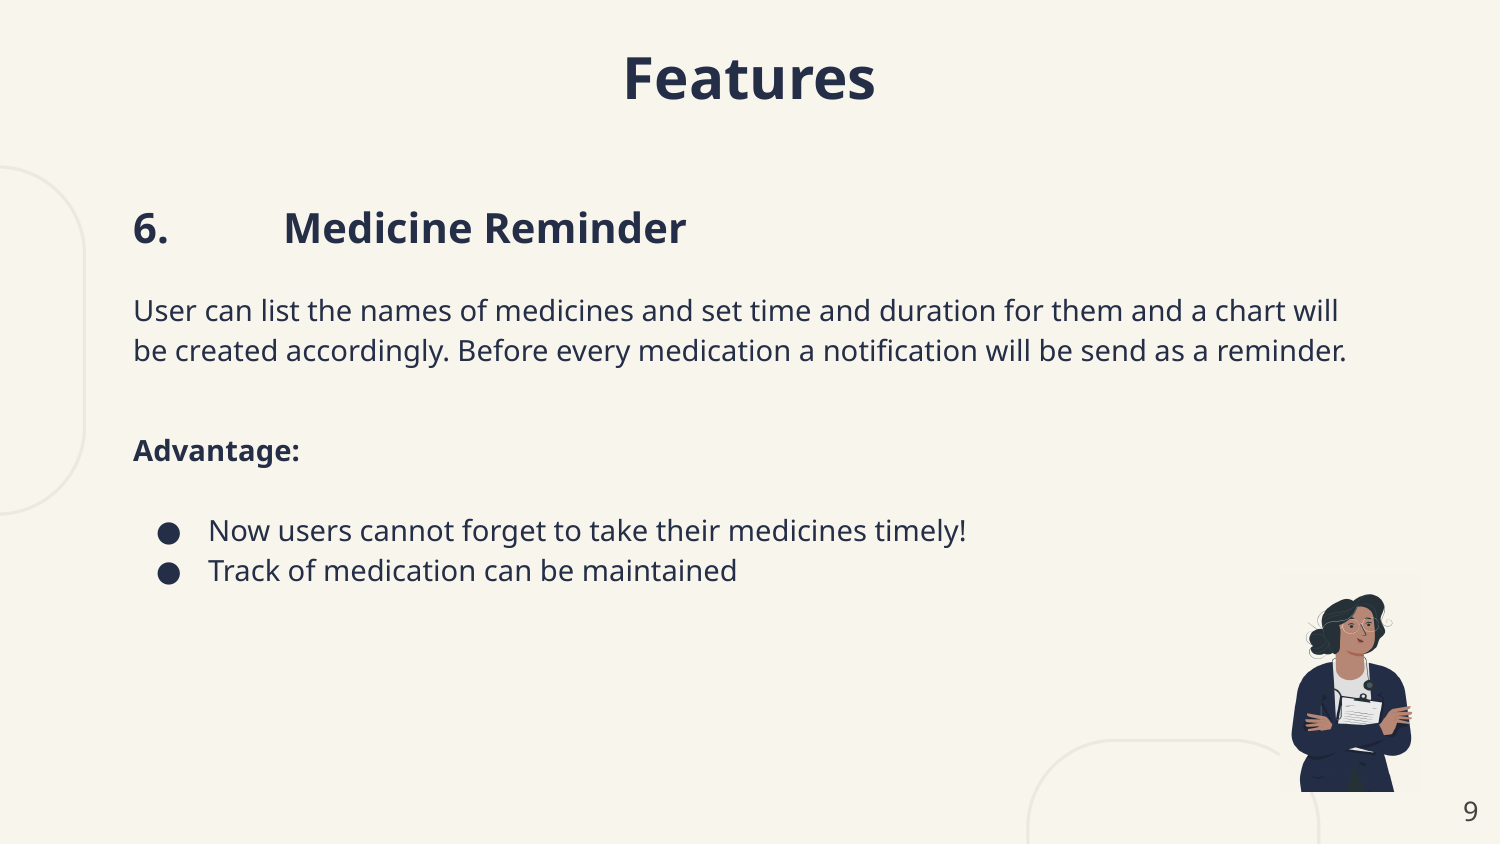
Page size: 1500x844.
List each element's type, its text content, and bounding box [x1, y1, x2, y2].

slide_number ‹#› [1403, 779, 1494, 844]
title Features [118, 43, 1382, 180]
list 6. Medicine Reminder User can list the names of medicines and set time and duration for them and a chart will be created accordingly. Before every medication a notification will be send as a reminder. [118, 186, 1382, 404]
list Advantage: Now users cannot forget to take their medicines timely! Track of medication can be maintained [118, 411, 1382, 652]
picture [1279, 574, 1420, 792]
